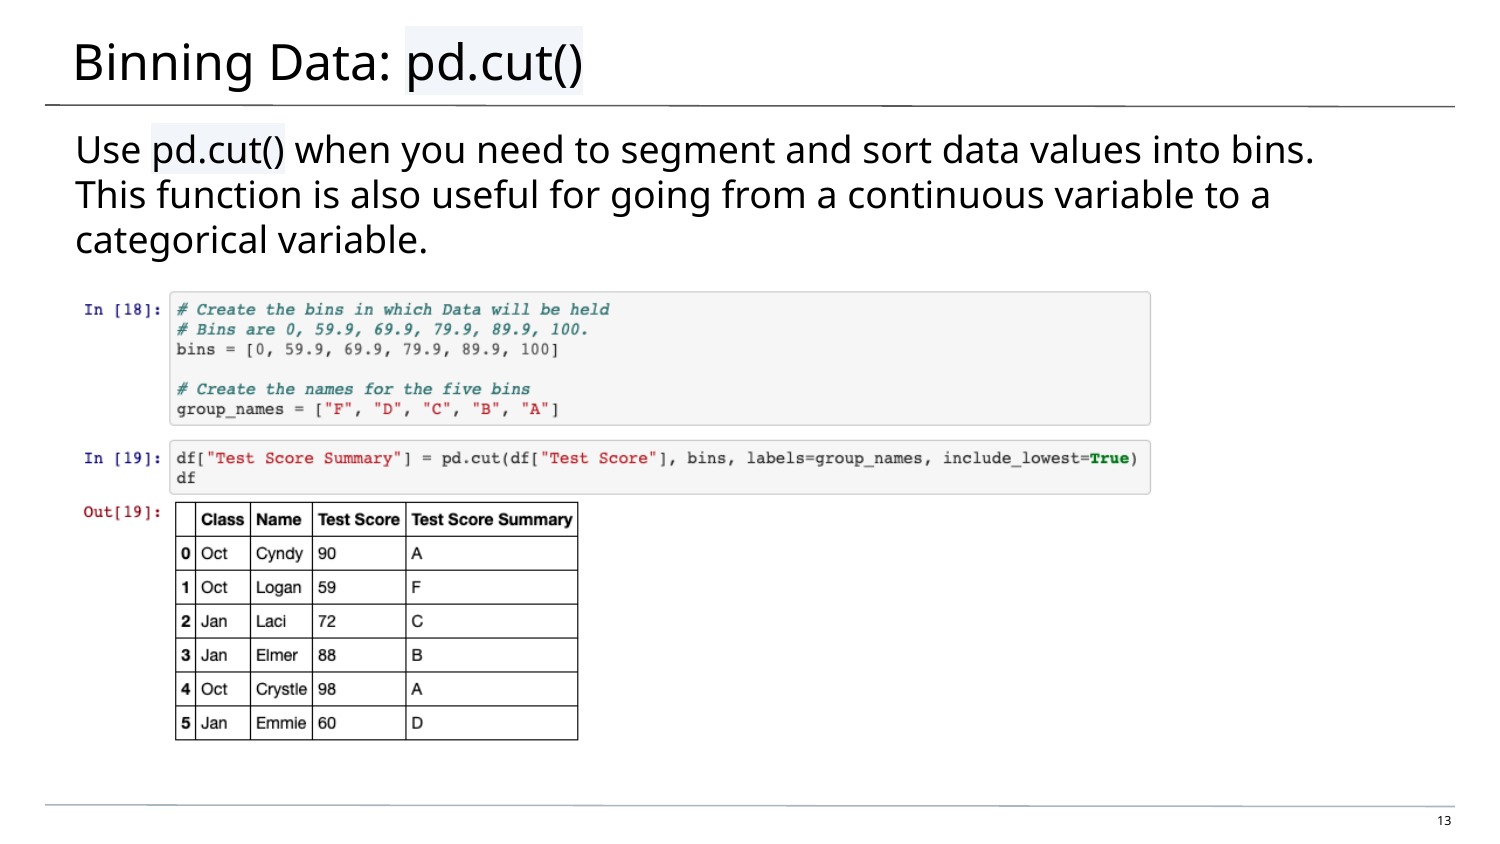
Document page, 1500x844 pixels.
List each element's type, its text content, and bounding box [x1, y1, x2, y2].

subtitle Use pd.cut() when you need to segment and sort data values into bins. This function is also useful for going from a continuous variable to a categorical variable. [0, 110, 1500, 171]
picture [77, 282, 1171, 751]
title Binning Data: pd.cut() [0, 0, 1500, 88]
